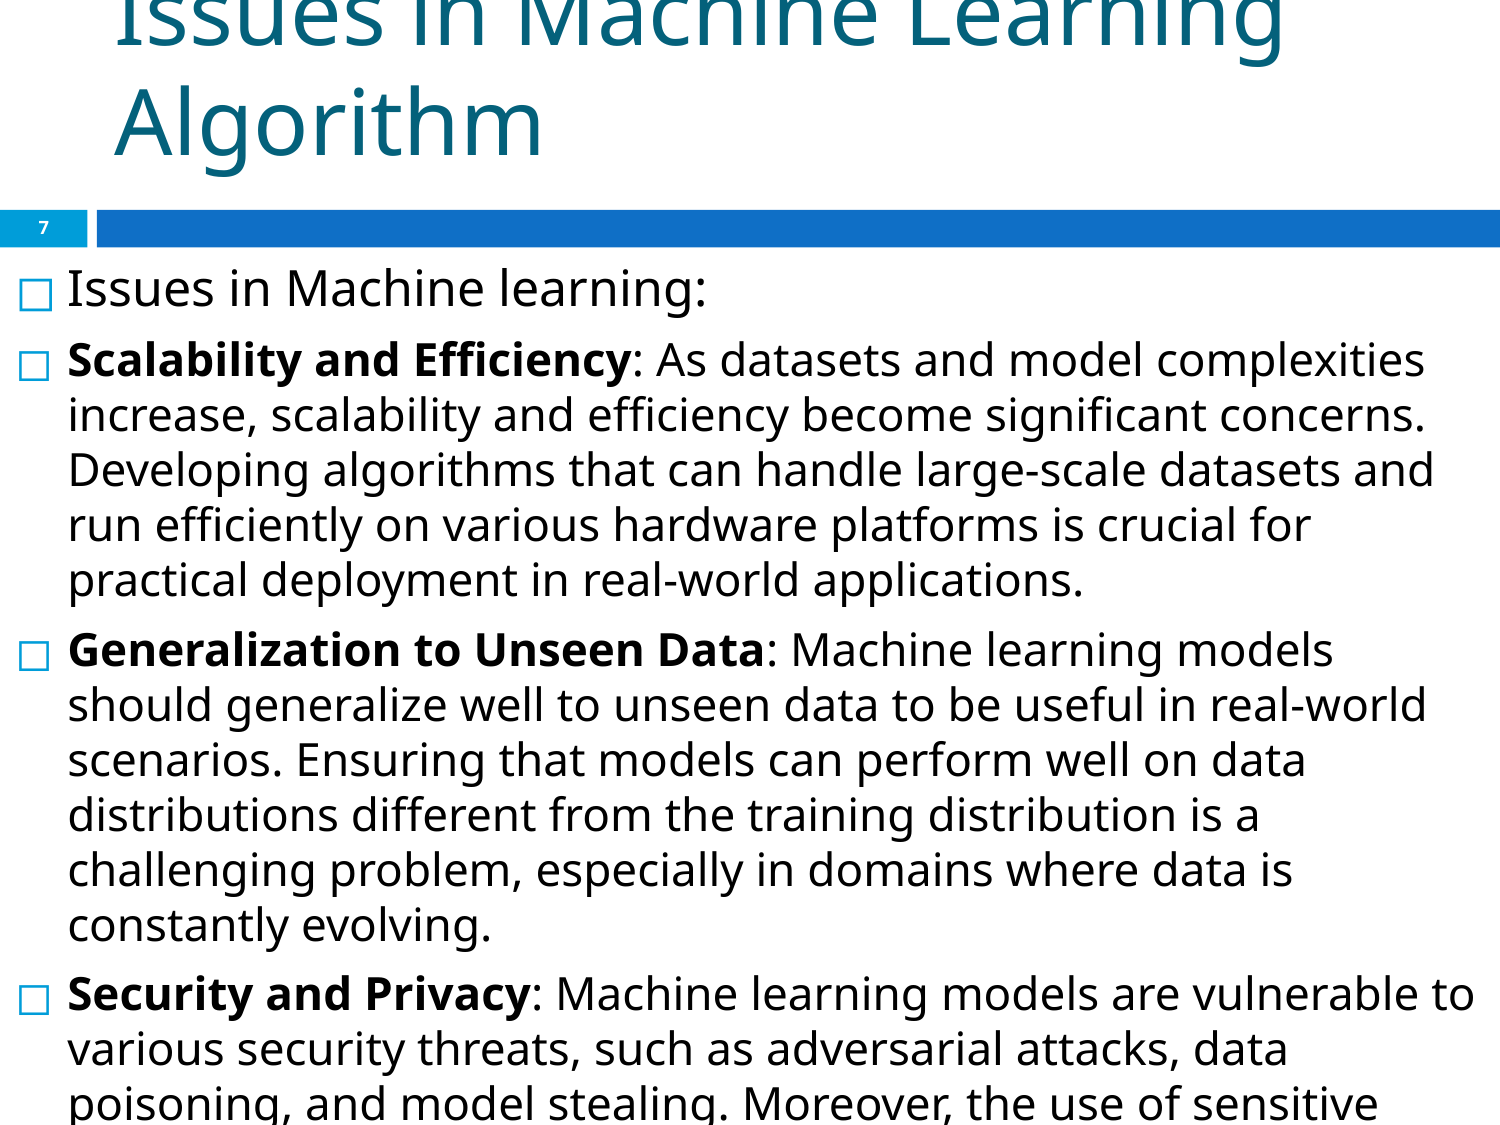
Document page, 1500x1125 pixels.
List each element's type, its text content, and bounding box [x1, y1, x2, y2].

slide_number ‹#› [0, 208, 88, 249]
list Issues in Machine learning: Scalability and Efficiency: As datasets and model complexities increase, scalability and efficiency become significant concerns. Developing algorithms that can handle large-scale datasets and run efficiently on various hardware platforms is crucial for practical deployment in real-world applications. Generalization to Unseen Data: Machine learning models should generalize well to unseen data to be useful in real-world scenarios. Ensuring that models can perform well on data distributions different from the training distribution is a challenging problem, especially in domains where data is constantly evolving. Security and Privacy: Machine learning models are vulnerable to various security threats, such as adversarial attacks, data poisoning, and model stealing. Moreover, the use of sensitive data in training models raises privacy concerns, necessitating techniques for privacy-preserving machine learning. [0, 248, 1500, 1125]
title Issues in Machine Learning Algorithm [99, 37, 1438, 200]
